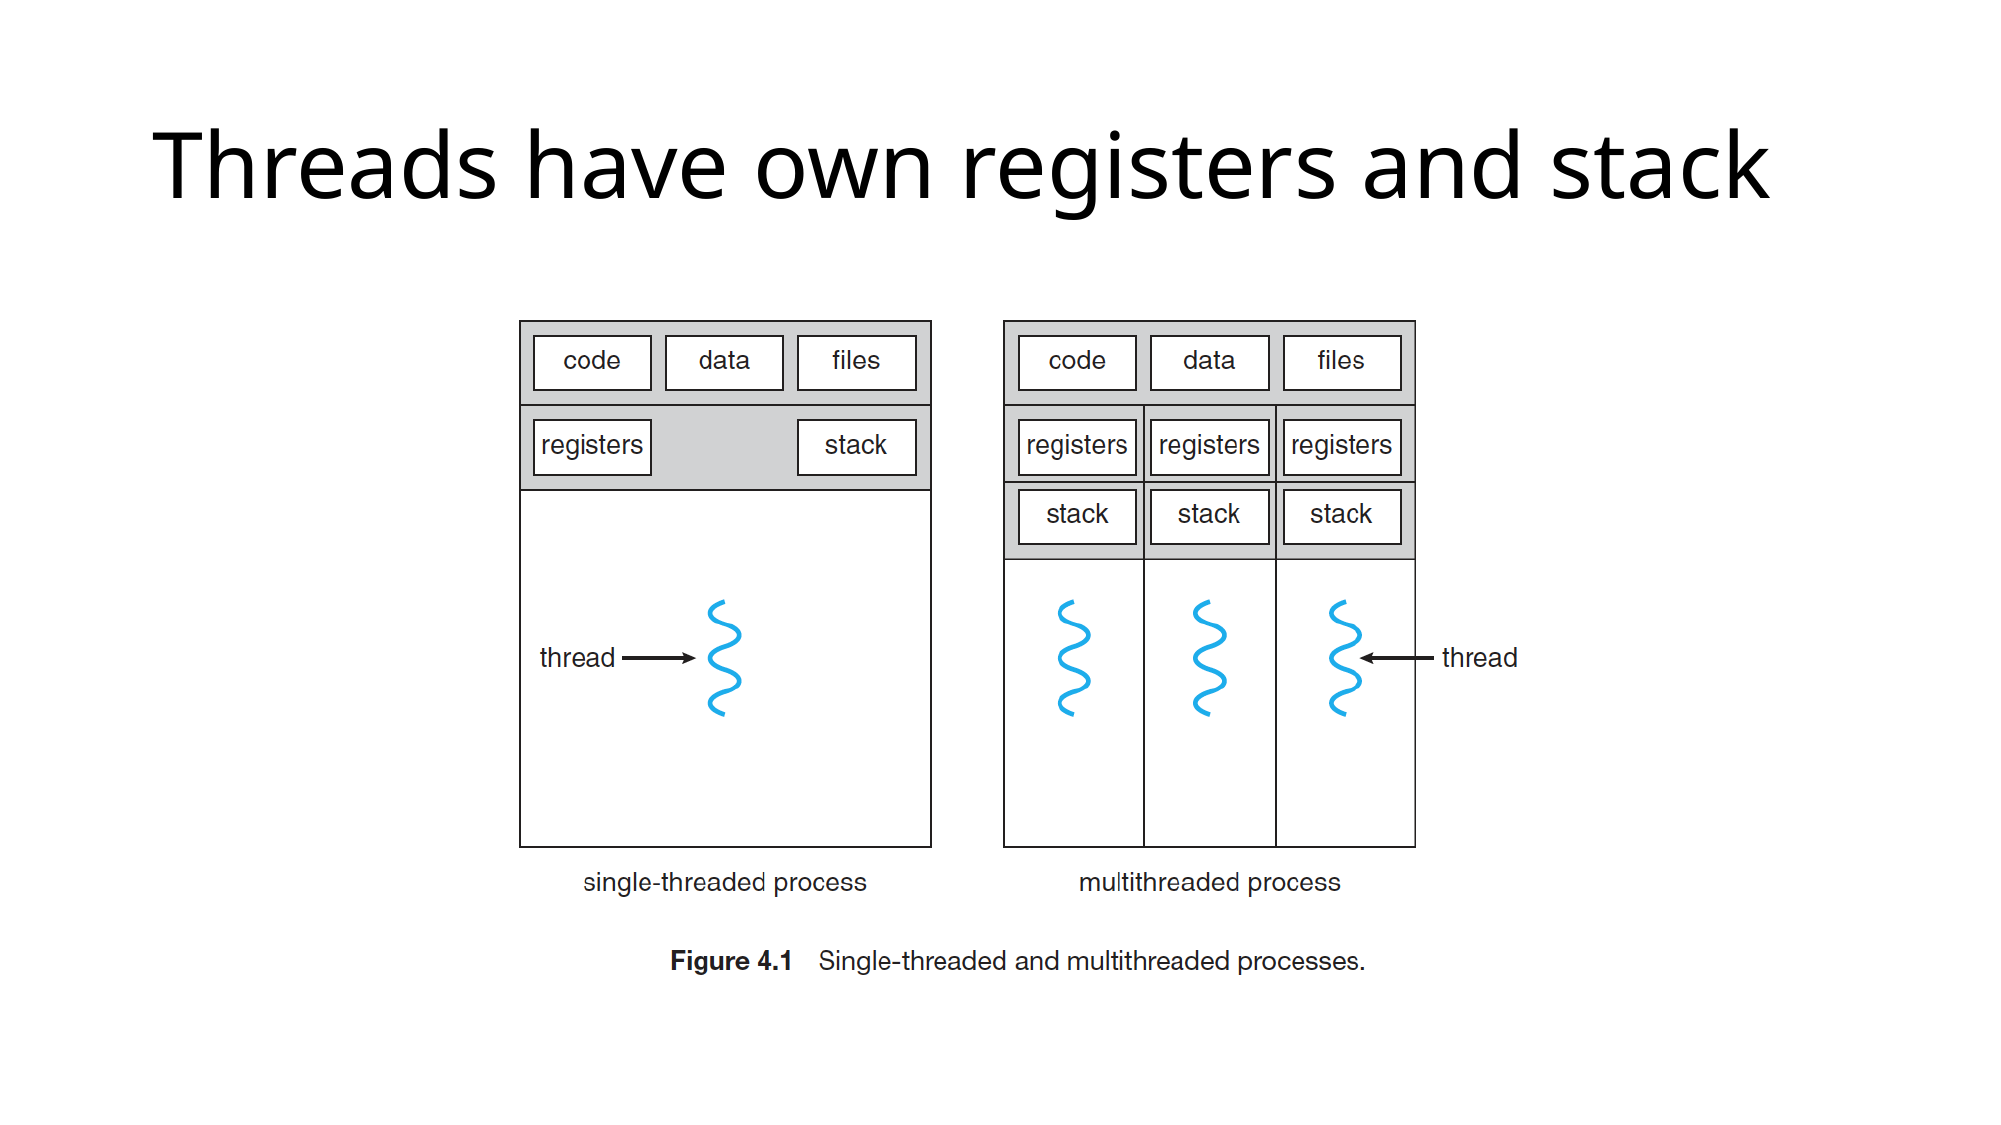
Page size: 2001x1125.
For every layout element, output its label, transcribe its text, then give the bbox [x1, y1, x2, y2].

title Threads have own registers and stack [137, 59, 1863, 278]
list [467, 299, 1533, 1014]
